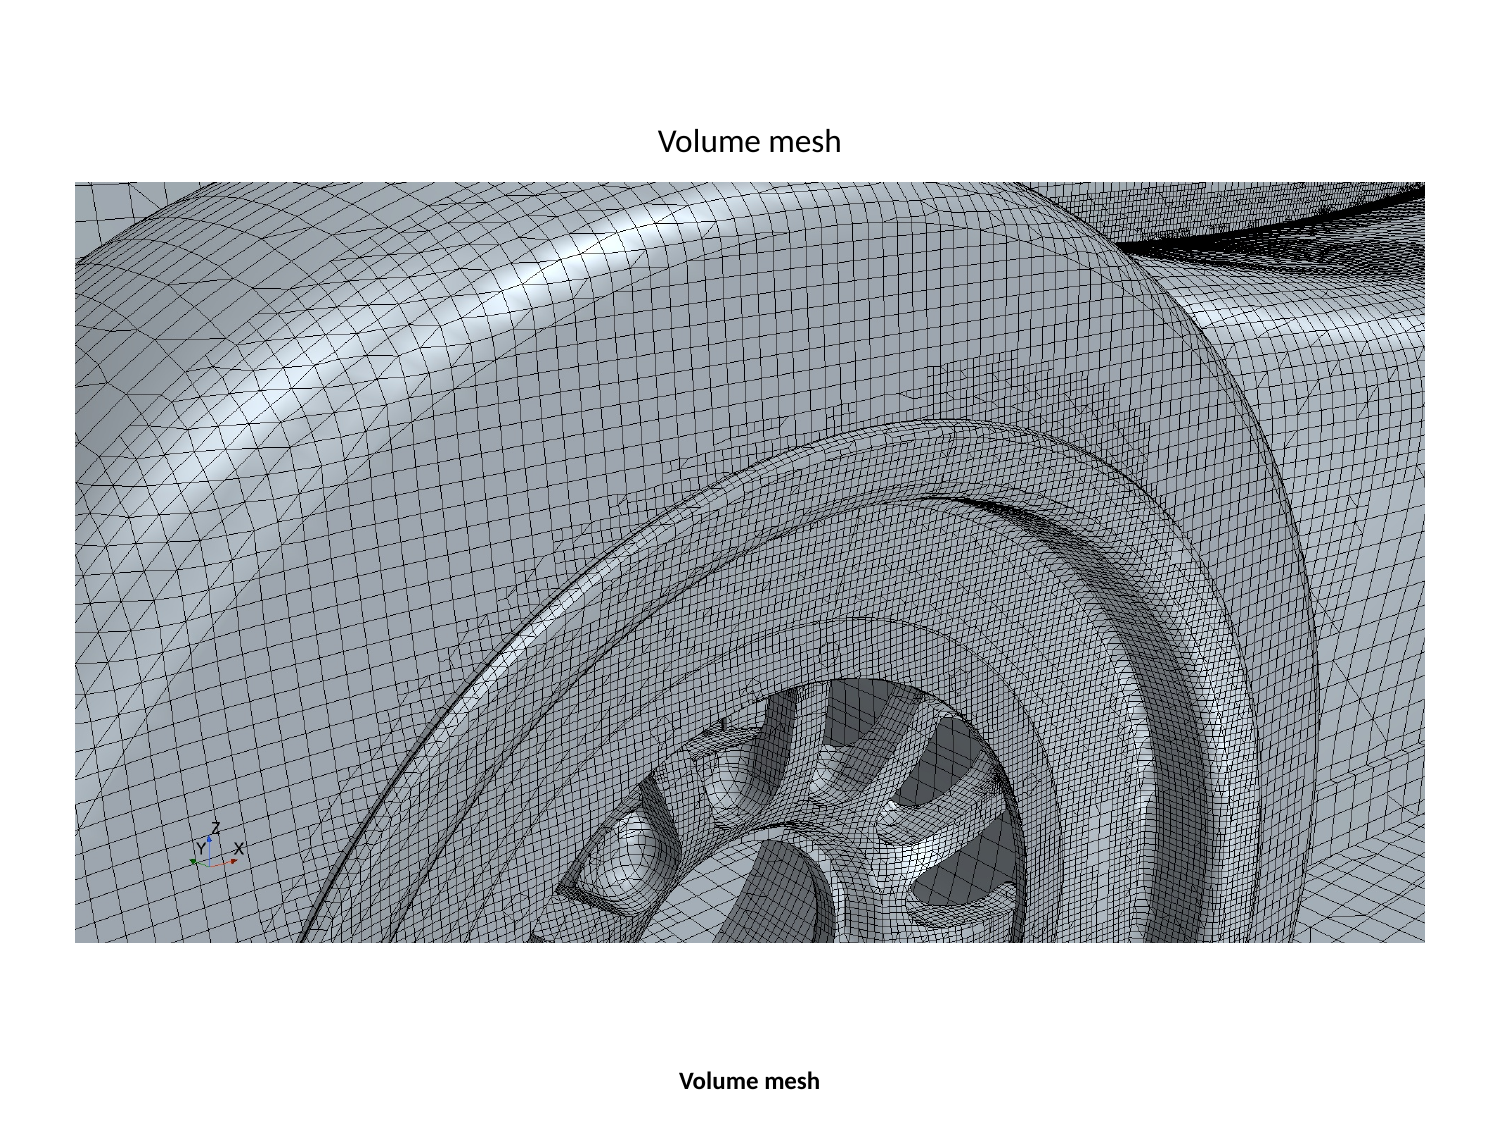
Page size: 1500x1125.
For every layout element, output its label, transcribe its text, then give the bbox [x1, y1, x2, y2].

picture [74, 182, 1426, 943]
text_box Volume mesh [664, 1012, 836, 1103]
title Volume mesh [75, 45, 1425, 182]
